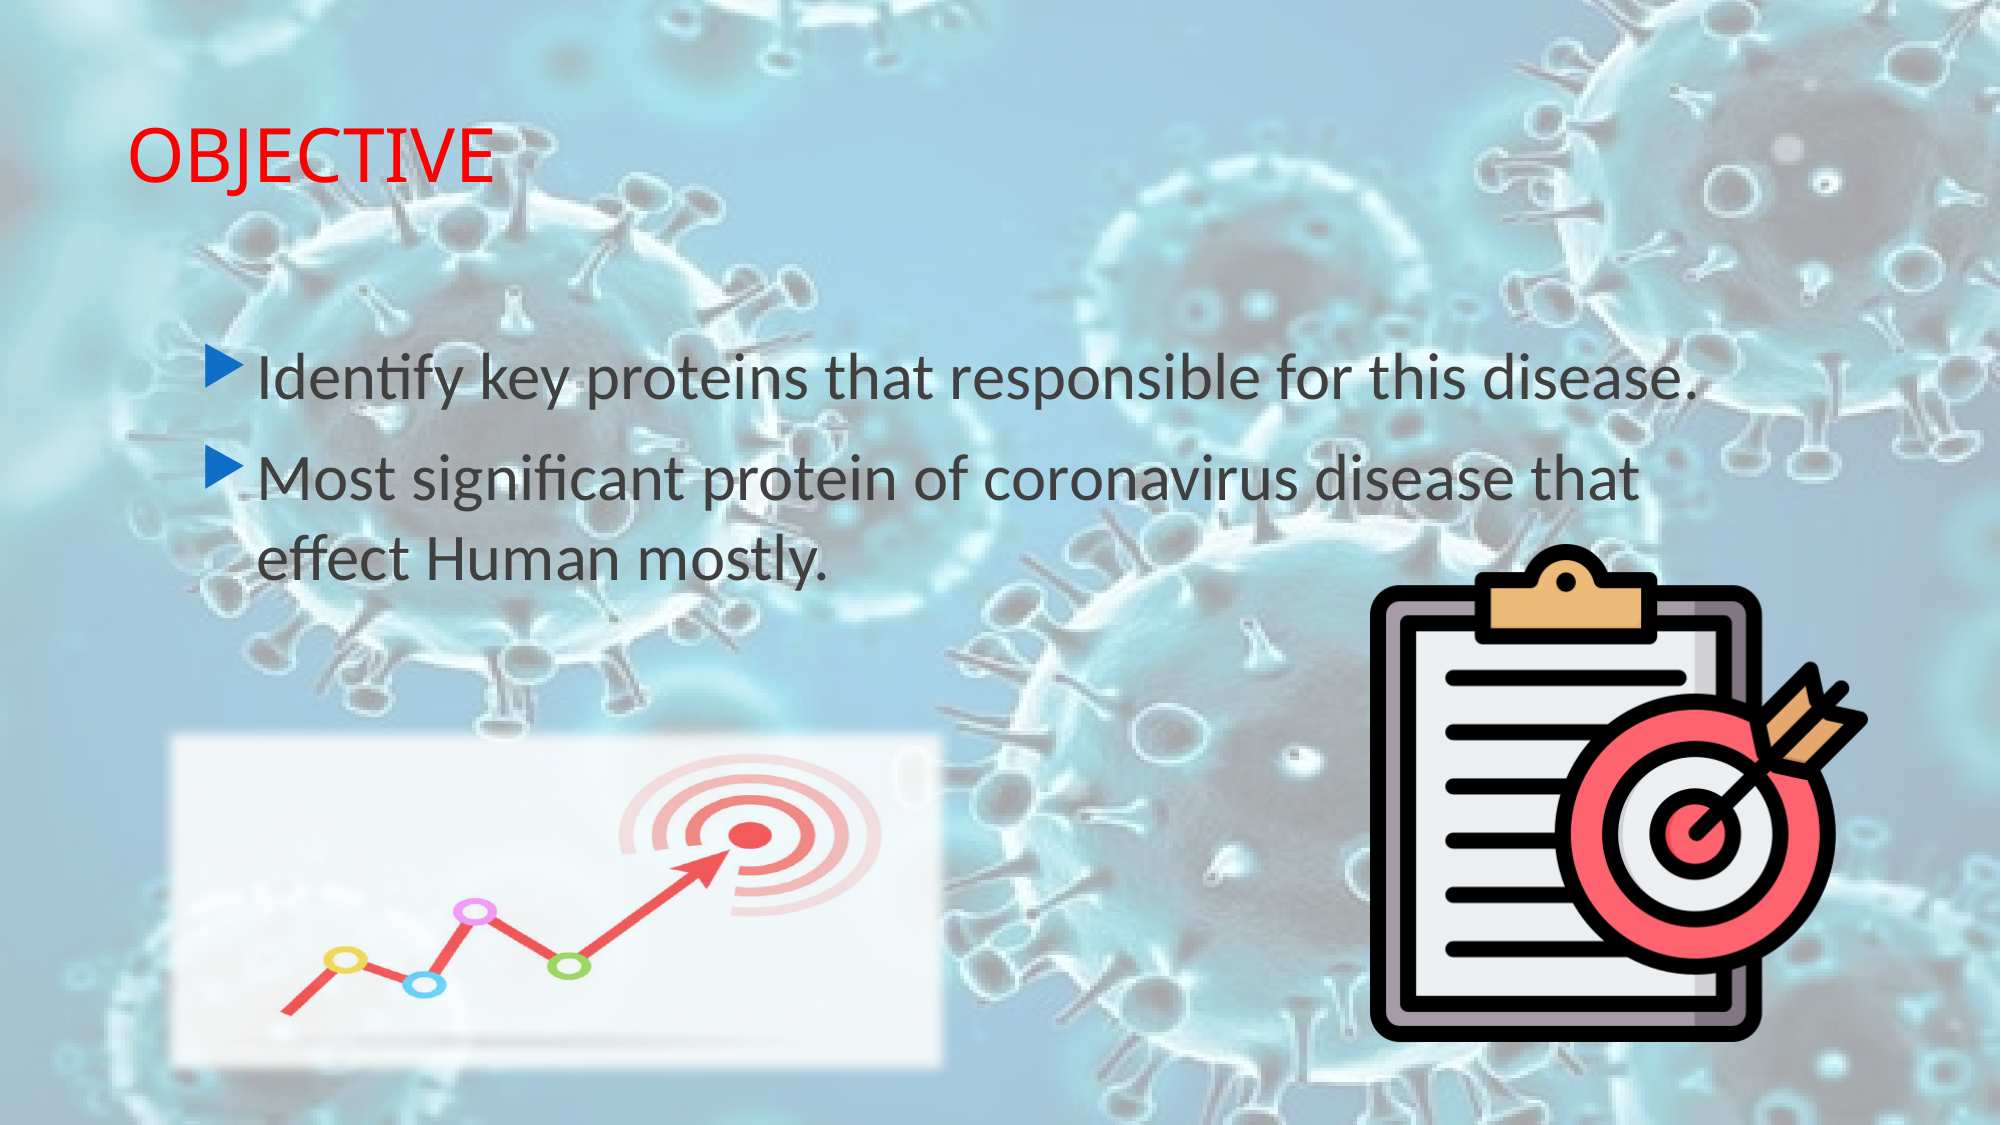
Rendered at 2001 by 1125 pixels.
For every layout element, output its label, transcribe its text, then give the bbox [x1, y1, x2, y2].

list Identify key proteins that responsible for this disease. Most significant protein of coronavirus disease that effect Human mostly. [185, 224, 1723, 861]
text_box [178, 733, 946, 1060]
picture [1361, 536, 1876, 1051]
title OBJECTIVE [111, 99, 1522, 317]
